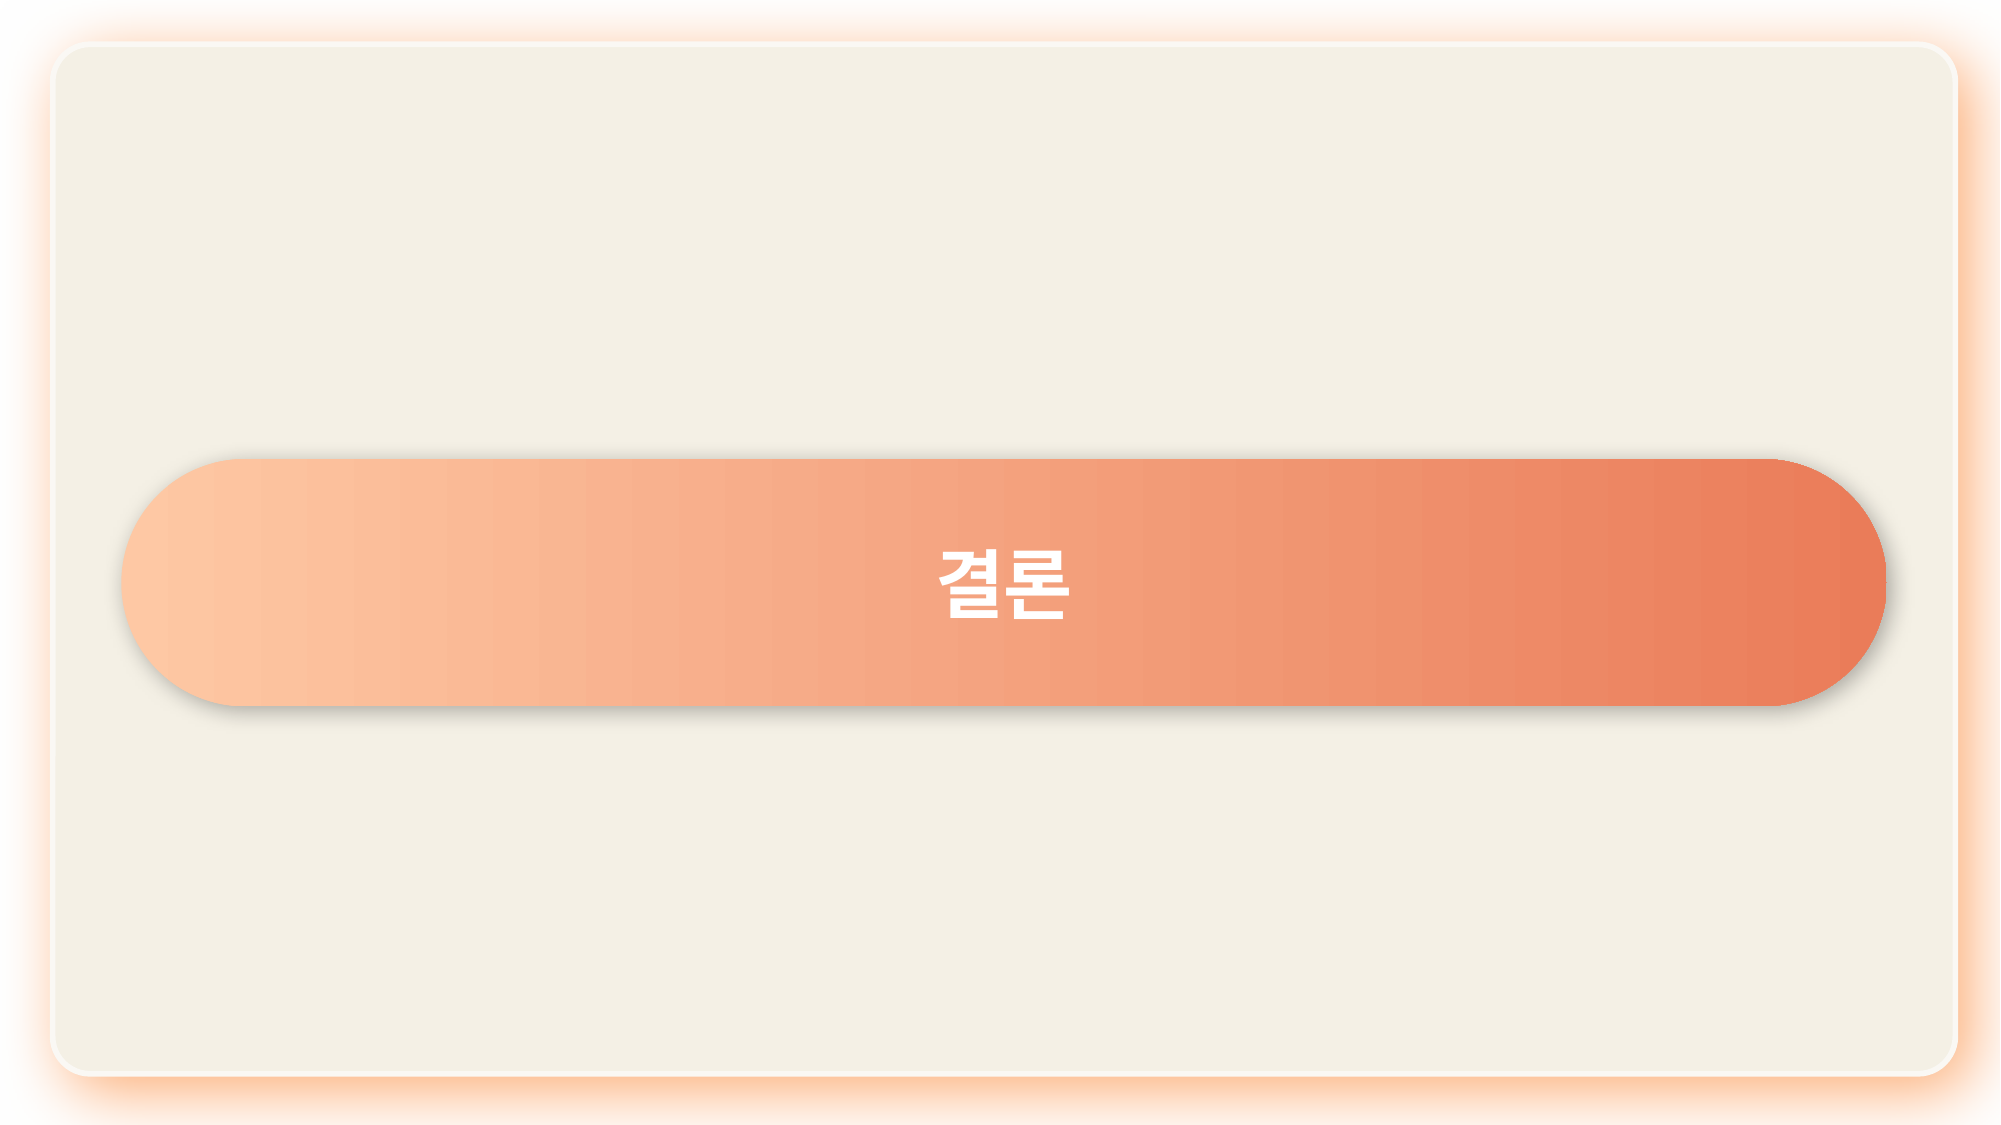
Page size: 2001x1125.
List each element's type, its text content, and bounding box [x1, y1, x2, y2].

text_box [51, 43, 1957, 1075]
text_box 결론 [120, 458, 1888, 708]
